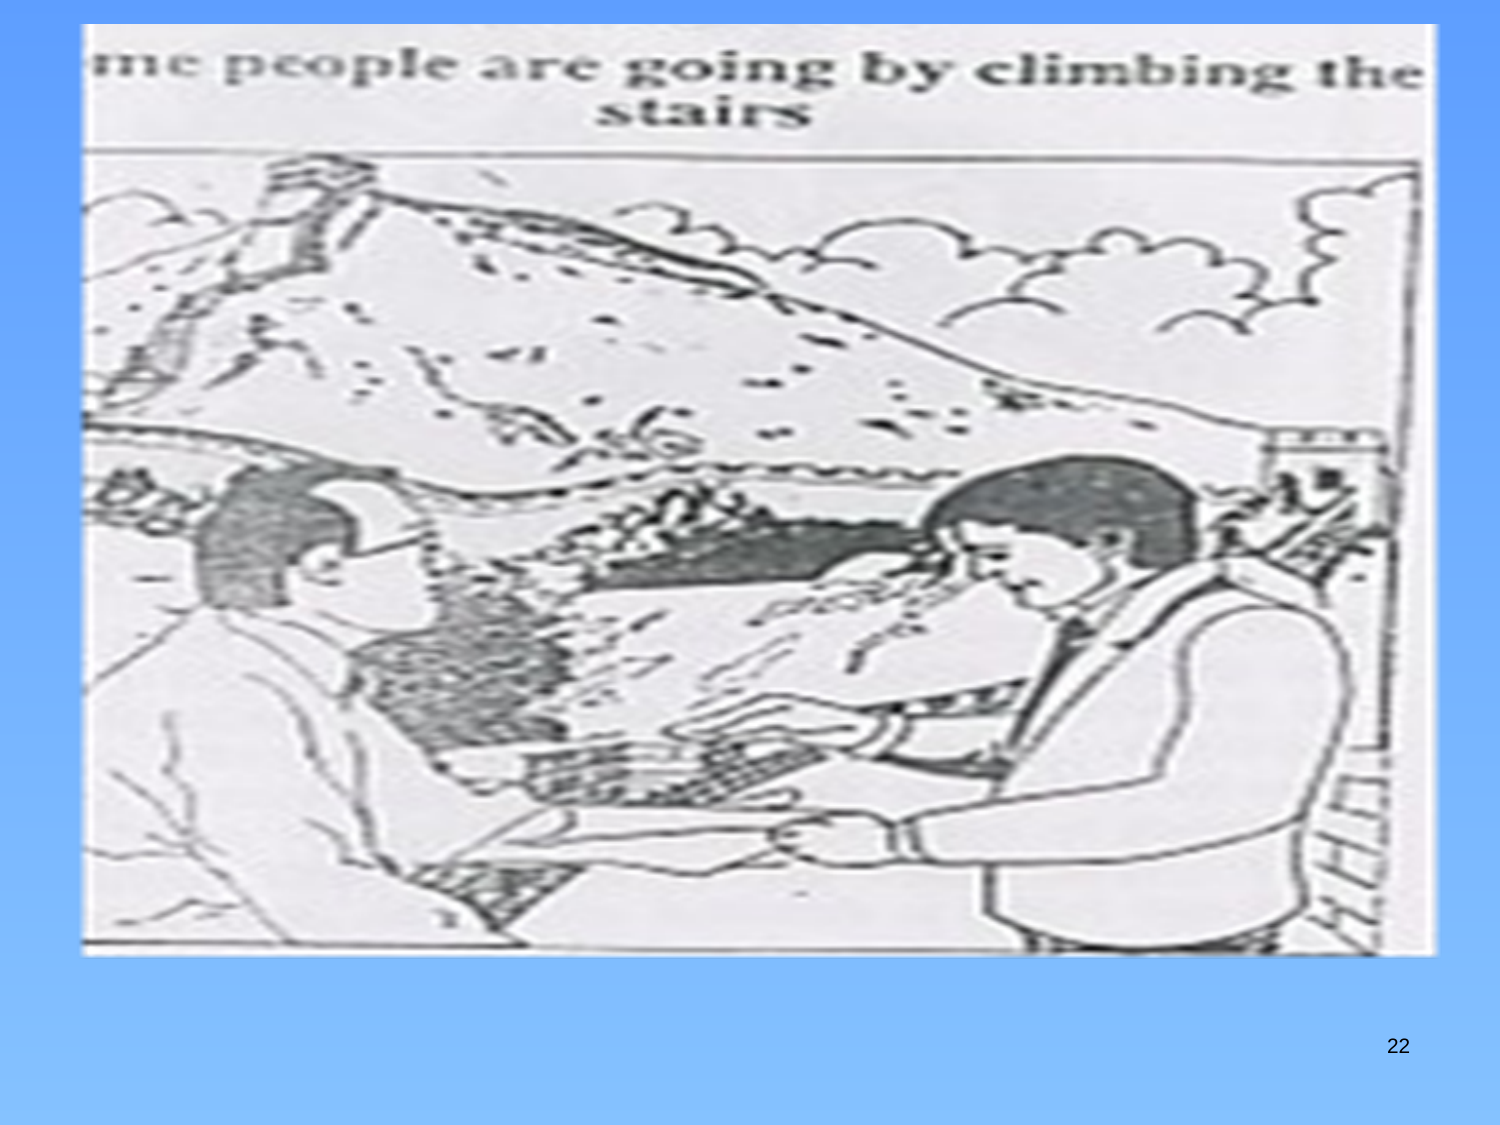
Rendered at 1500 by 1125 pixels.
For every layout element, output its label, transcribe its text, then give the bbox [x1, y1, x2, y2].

picture [74, 24, 1446, 961]
slide_number 22 [1074, 1025, 1425, 1100]
